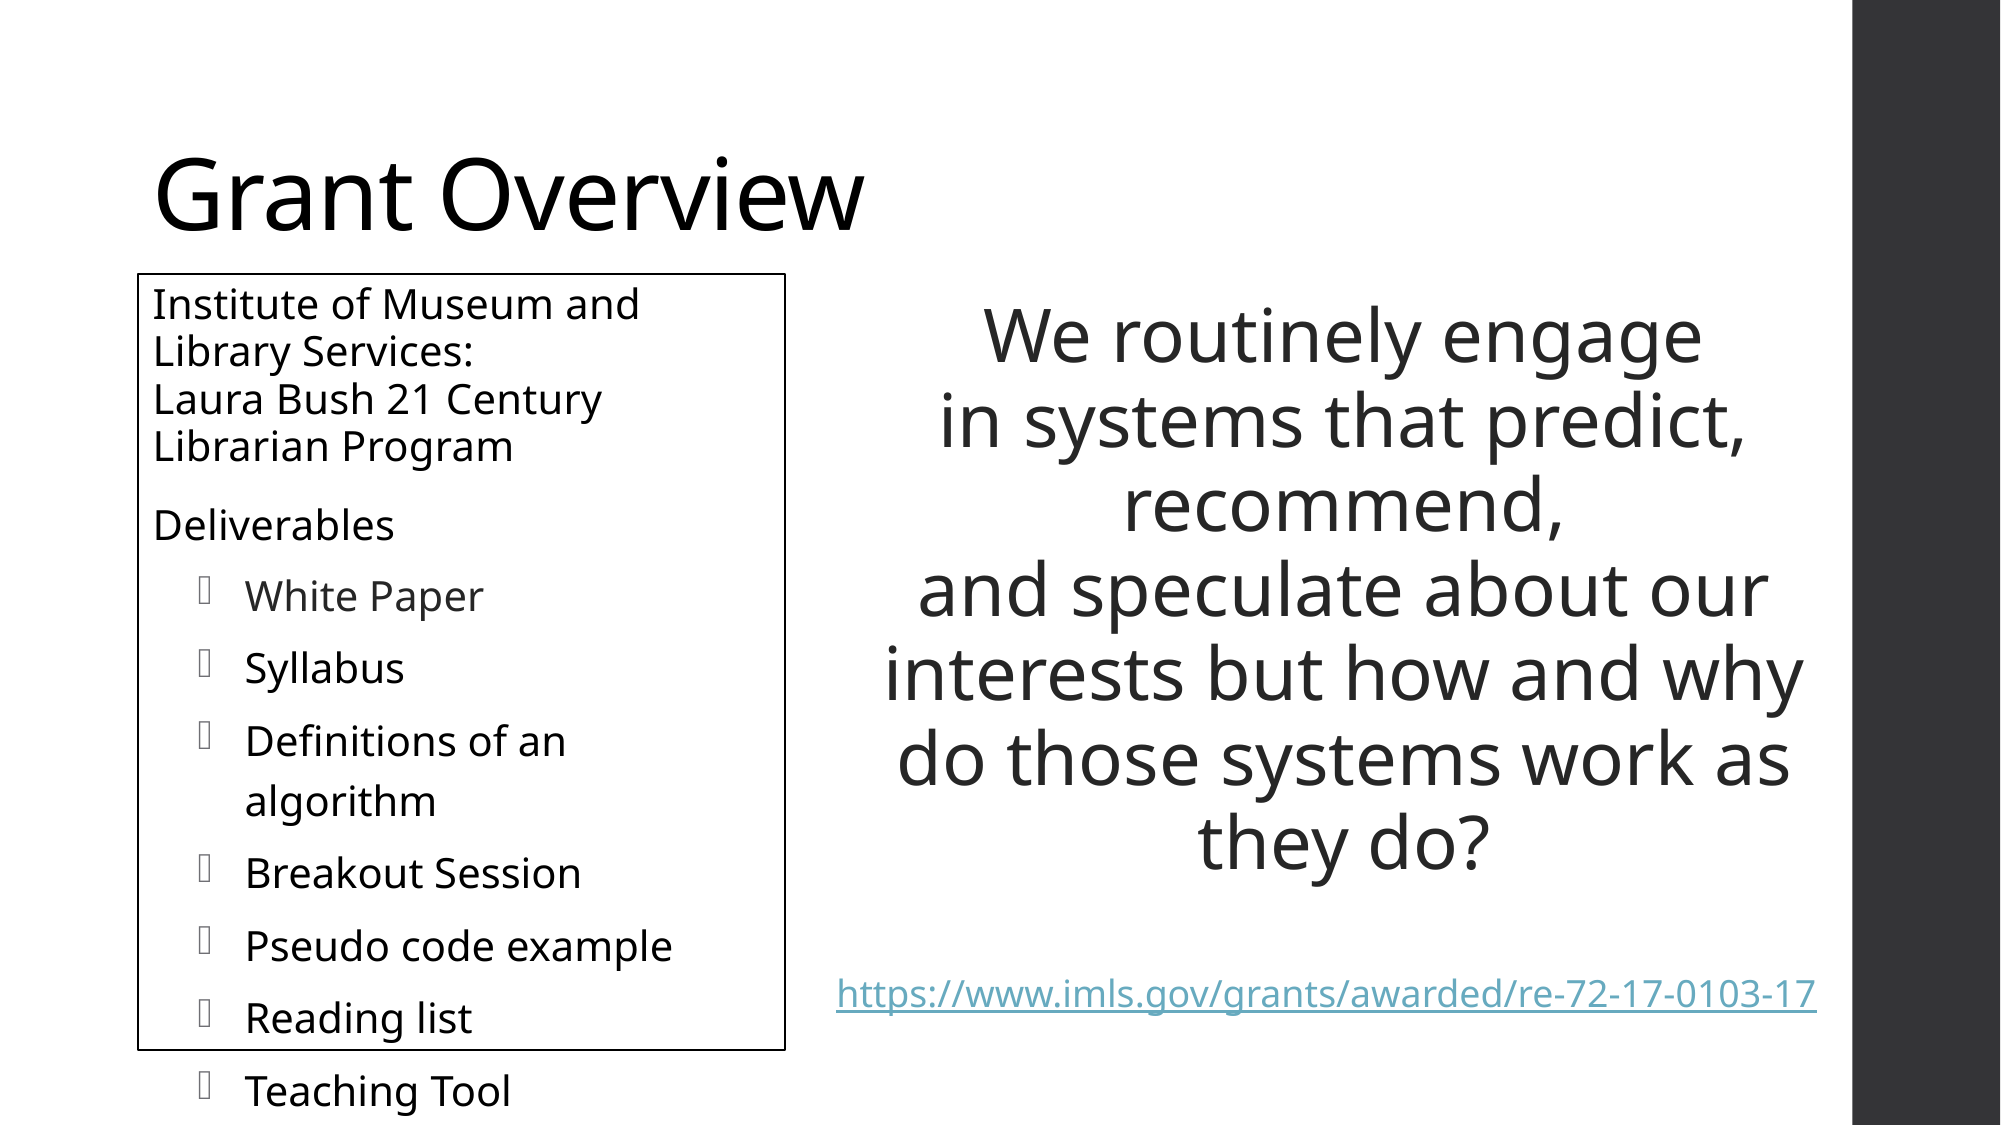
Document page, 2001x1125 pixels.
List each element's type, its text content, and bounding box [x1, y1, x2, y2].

list Institute of Museum and Library Services: Laura Bush 21 Century Librarian Program Deliverables White Paper Syllabus Definitions of an algorithm Breakout Session Pseudo code example Reading list Teaching Tool [137, 273, 786, 1051]
text_box https://www.imls.gov/grants/awarded/re-72-17-0103-17 [789, 962, 1865, 1029]
title Grant Overview [137, 105, 1135, 260]
list We routinely engage in systems that predict, recommend, and speculate about our interests but how and why do those systems work as they do? [819, 195, 1833, 898]
